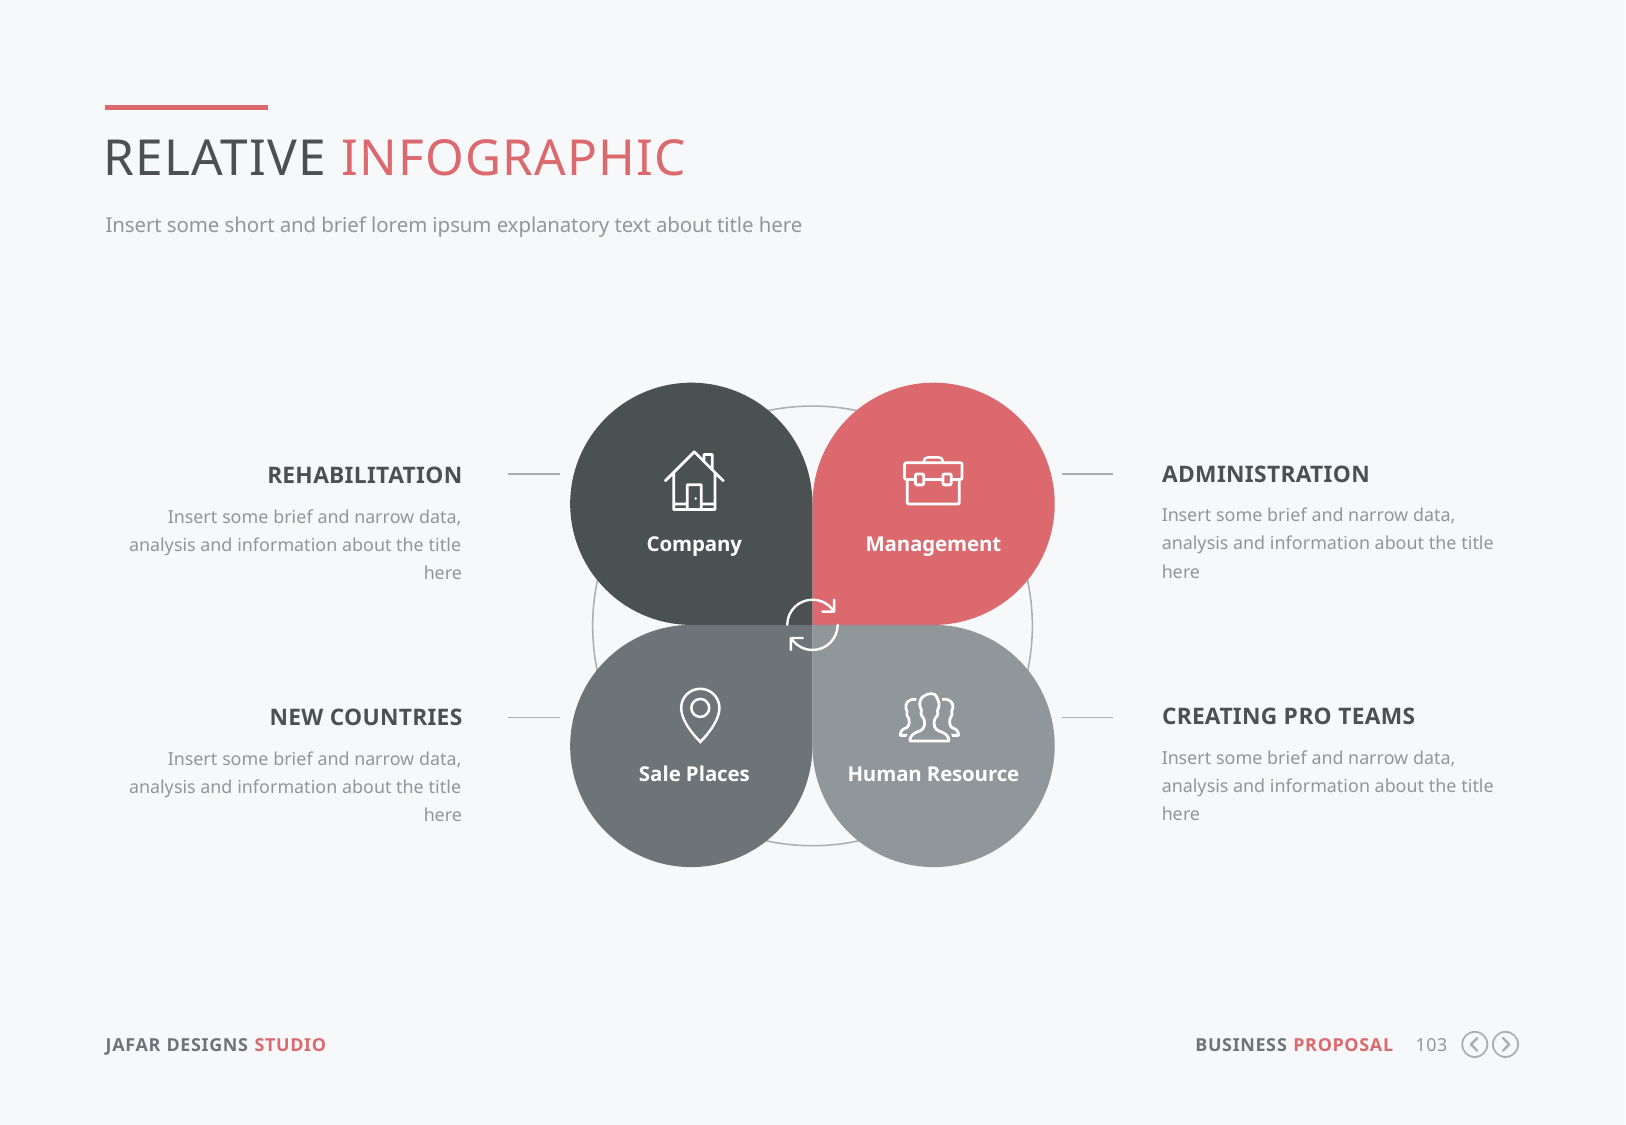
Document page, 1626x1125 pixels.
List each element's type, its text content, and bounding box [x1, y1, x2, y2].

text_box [1161, 459, 1519, 555]
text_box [105, 460, 463, 556]
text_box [105, 703, 463, 799]
list Insert some short and brief lorem ipsum explanatory text about title here [105, 209, 1519, 241]
list relative infographic [103, 125, 1518, 188]
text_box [1161, 701, 1519, 797]
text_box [570, 382, 1055, 868]
